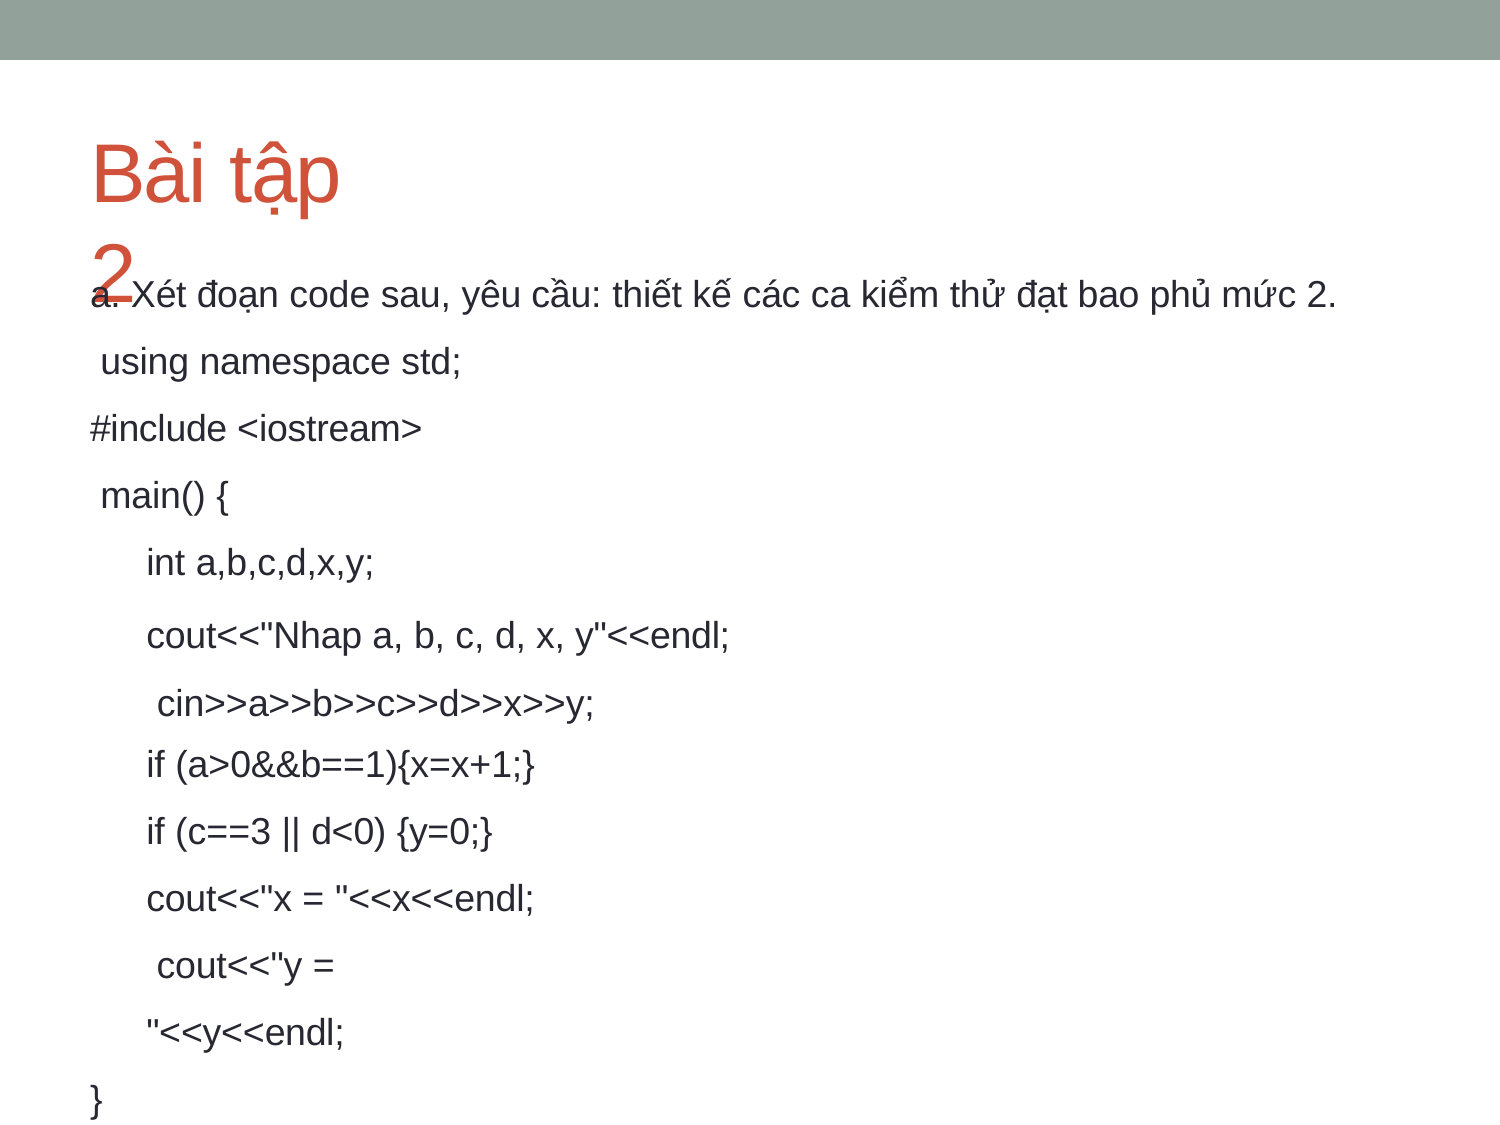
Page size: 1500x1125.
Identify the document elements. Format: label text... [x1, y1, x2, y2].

title Bài tập 2 [87, 116, 405, 245]
text_box a. Xét đoạn code sau, yêu cầu: thiết kế các ca kiểm thử đạt bao phủ mức 2. using namespace std; #include <iostream> main() { int a,b,c,d,x,y; cout<<"Nhap a, b, c, d, x, y"<<endl; cin>>a>>b>>c>>d>>x>>y; if (a>0&&b==1){x=x+1;} if (c==3 || d<0) {y=0;} cout<<"x = "<<x<<endl; cout<<"y = "<<y<<endl; } [87, 245, 1349, 1121]
